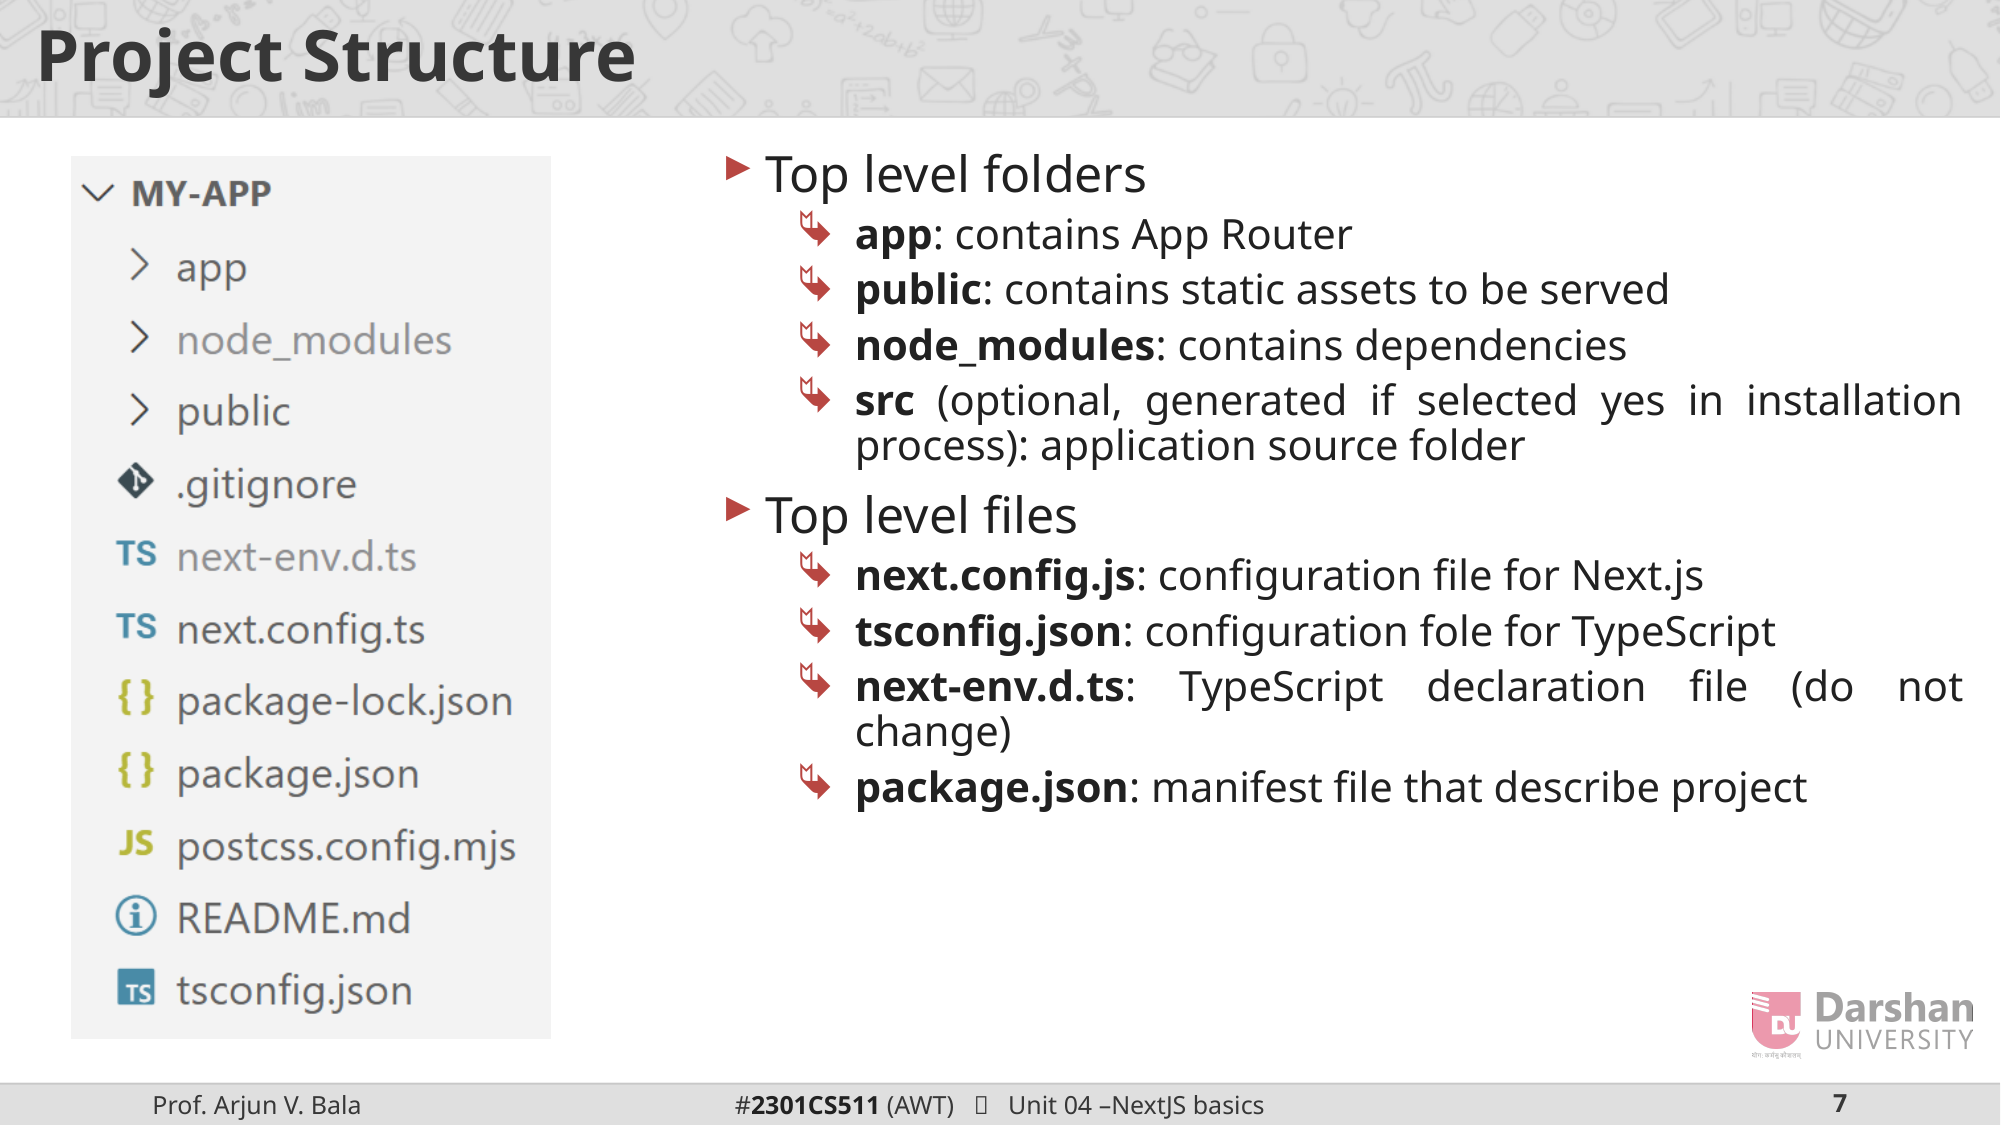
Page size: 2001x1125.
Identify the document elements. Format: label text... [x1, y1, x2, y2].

title Project Structure [0, 0, 2000, 117]
list Top level folders app: contains App Router public: contains static assets to be served node_modules: contains dependencies src (optional, generated if selected yes in installation process): application source folder Top level files next.config.js: configuration file for Next.js tsconfig.json: configuration fole for TypeScript next-env.d.ts: TypeScript declaration file (do not change) package.json: manifest file that describe project [706, 141, 1979, 1059]
picture [71, 156, 551, 1039]
